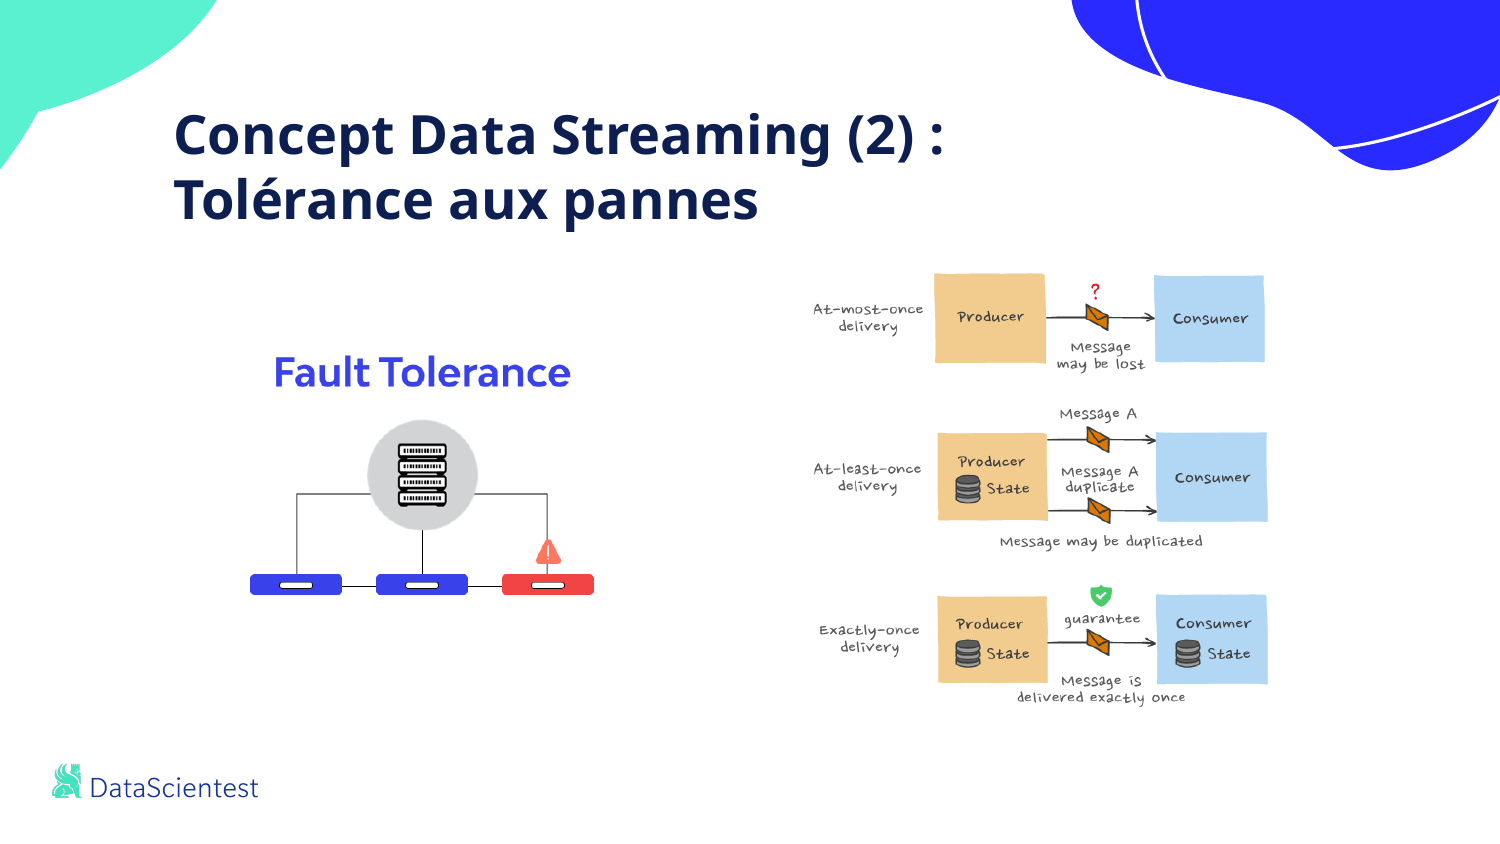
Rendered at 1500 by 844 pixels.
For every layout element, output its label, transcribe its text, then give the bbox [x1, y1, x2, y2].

picture [52, 763, 258, 798]
picture [774, 247, 1306, 742]
picture [91, 286, 753, 684]
title Concept Data Streaming (2) : Tolérance aux pannes [158, 85, 1186, 330]
